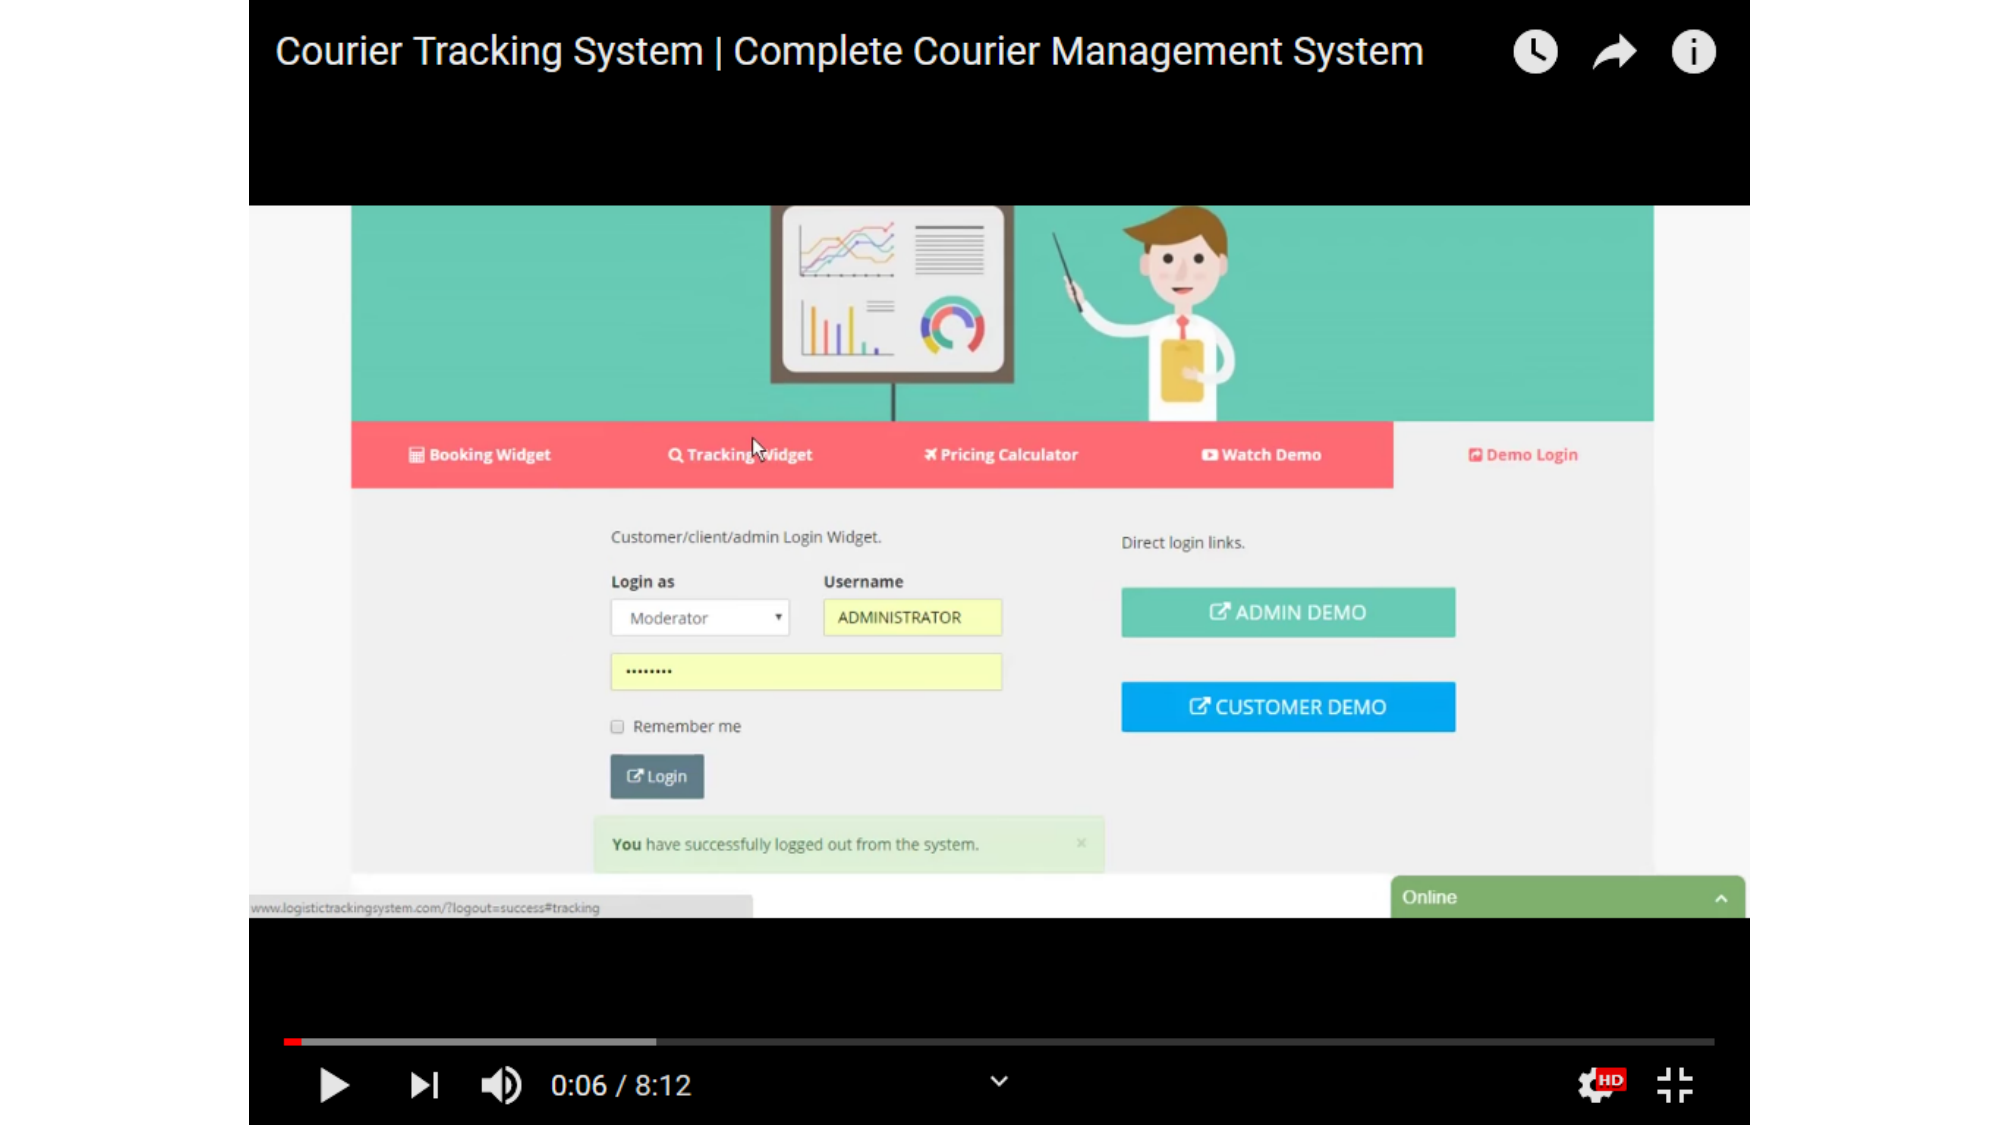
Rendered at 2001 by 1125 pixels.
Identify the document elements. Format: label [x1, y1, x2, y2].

picture [249, 0, 1750, 1125]
